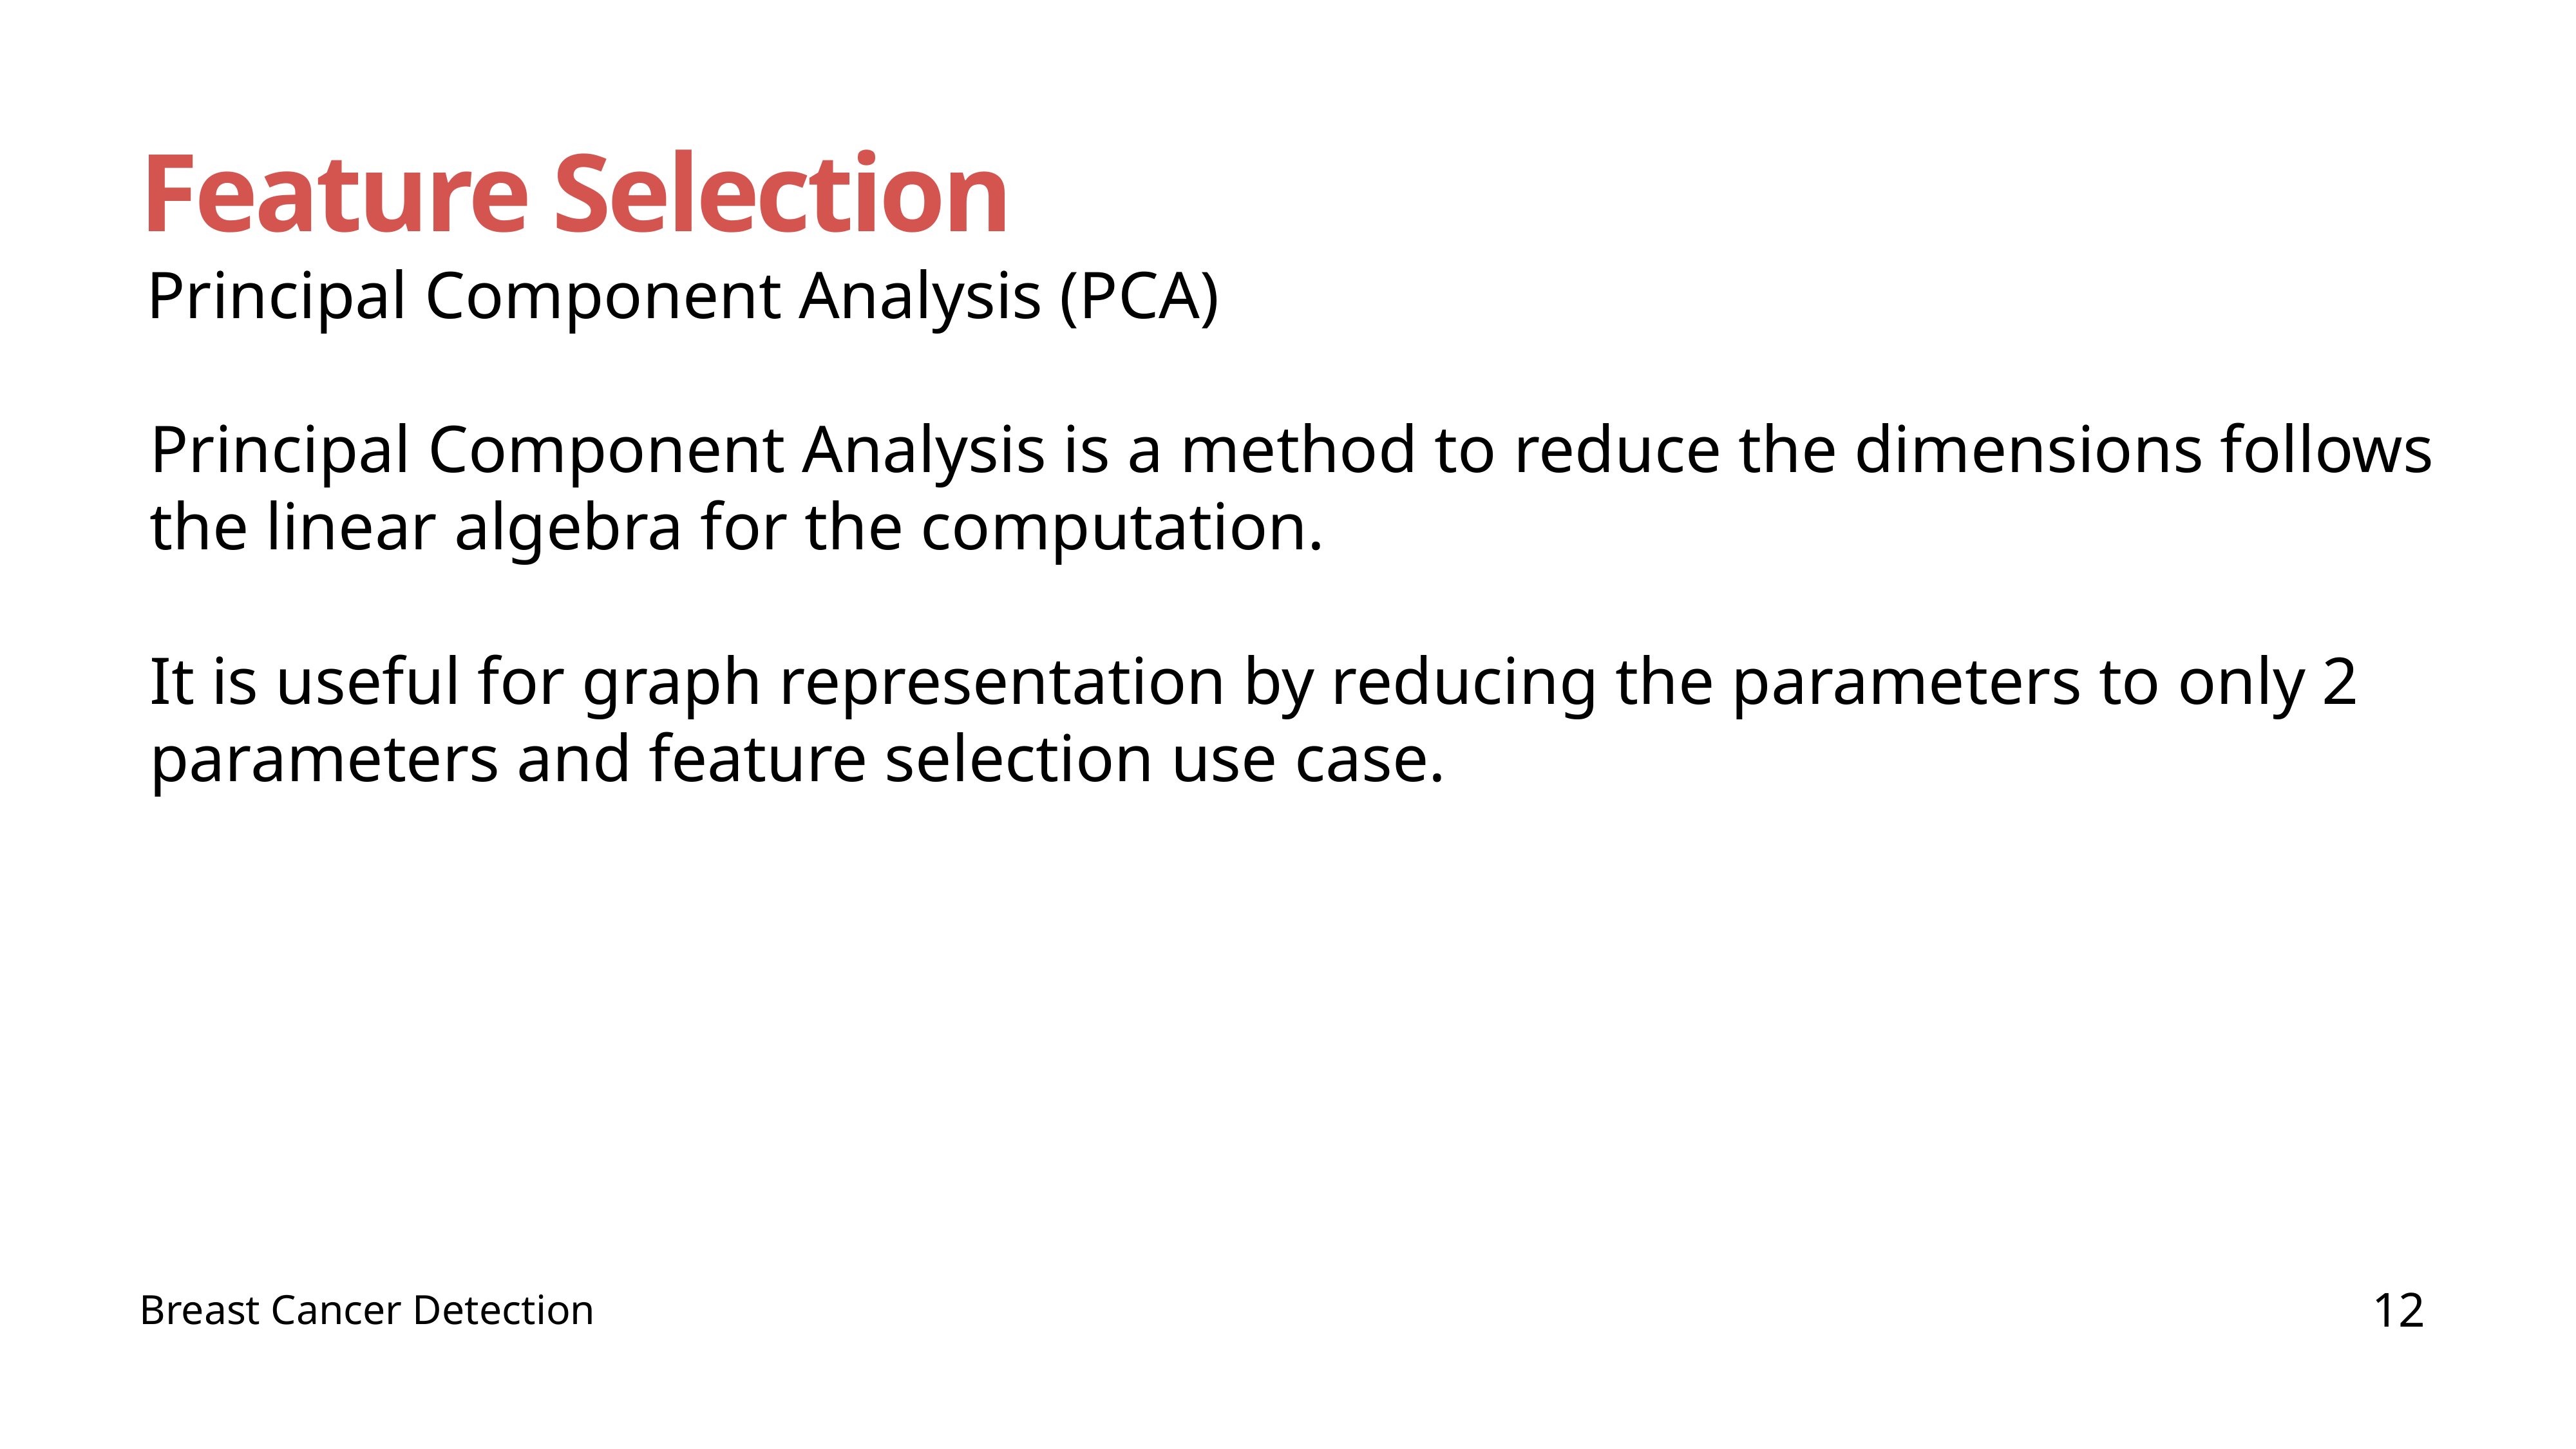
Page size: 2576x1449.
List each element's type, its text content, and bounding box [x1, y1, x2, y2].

text_box 12 [2361, 1274, 2431, 1342]
text_box Feature Selection [134, 97, 1701, 261]
text_box Breast Cancer Detection [134, 1278, 1154, 1338]
text_box Principal Component Analysis is a method to reduce the dimensions follows the linear algebra for the computation. It is useful for graph representation by reducing the parameters to only 2 parameters and feature selection use case. [144, 402, 2477, 800]
text_box Principal Component Analysis (PCA) [141, 249, 1226, 337]
